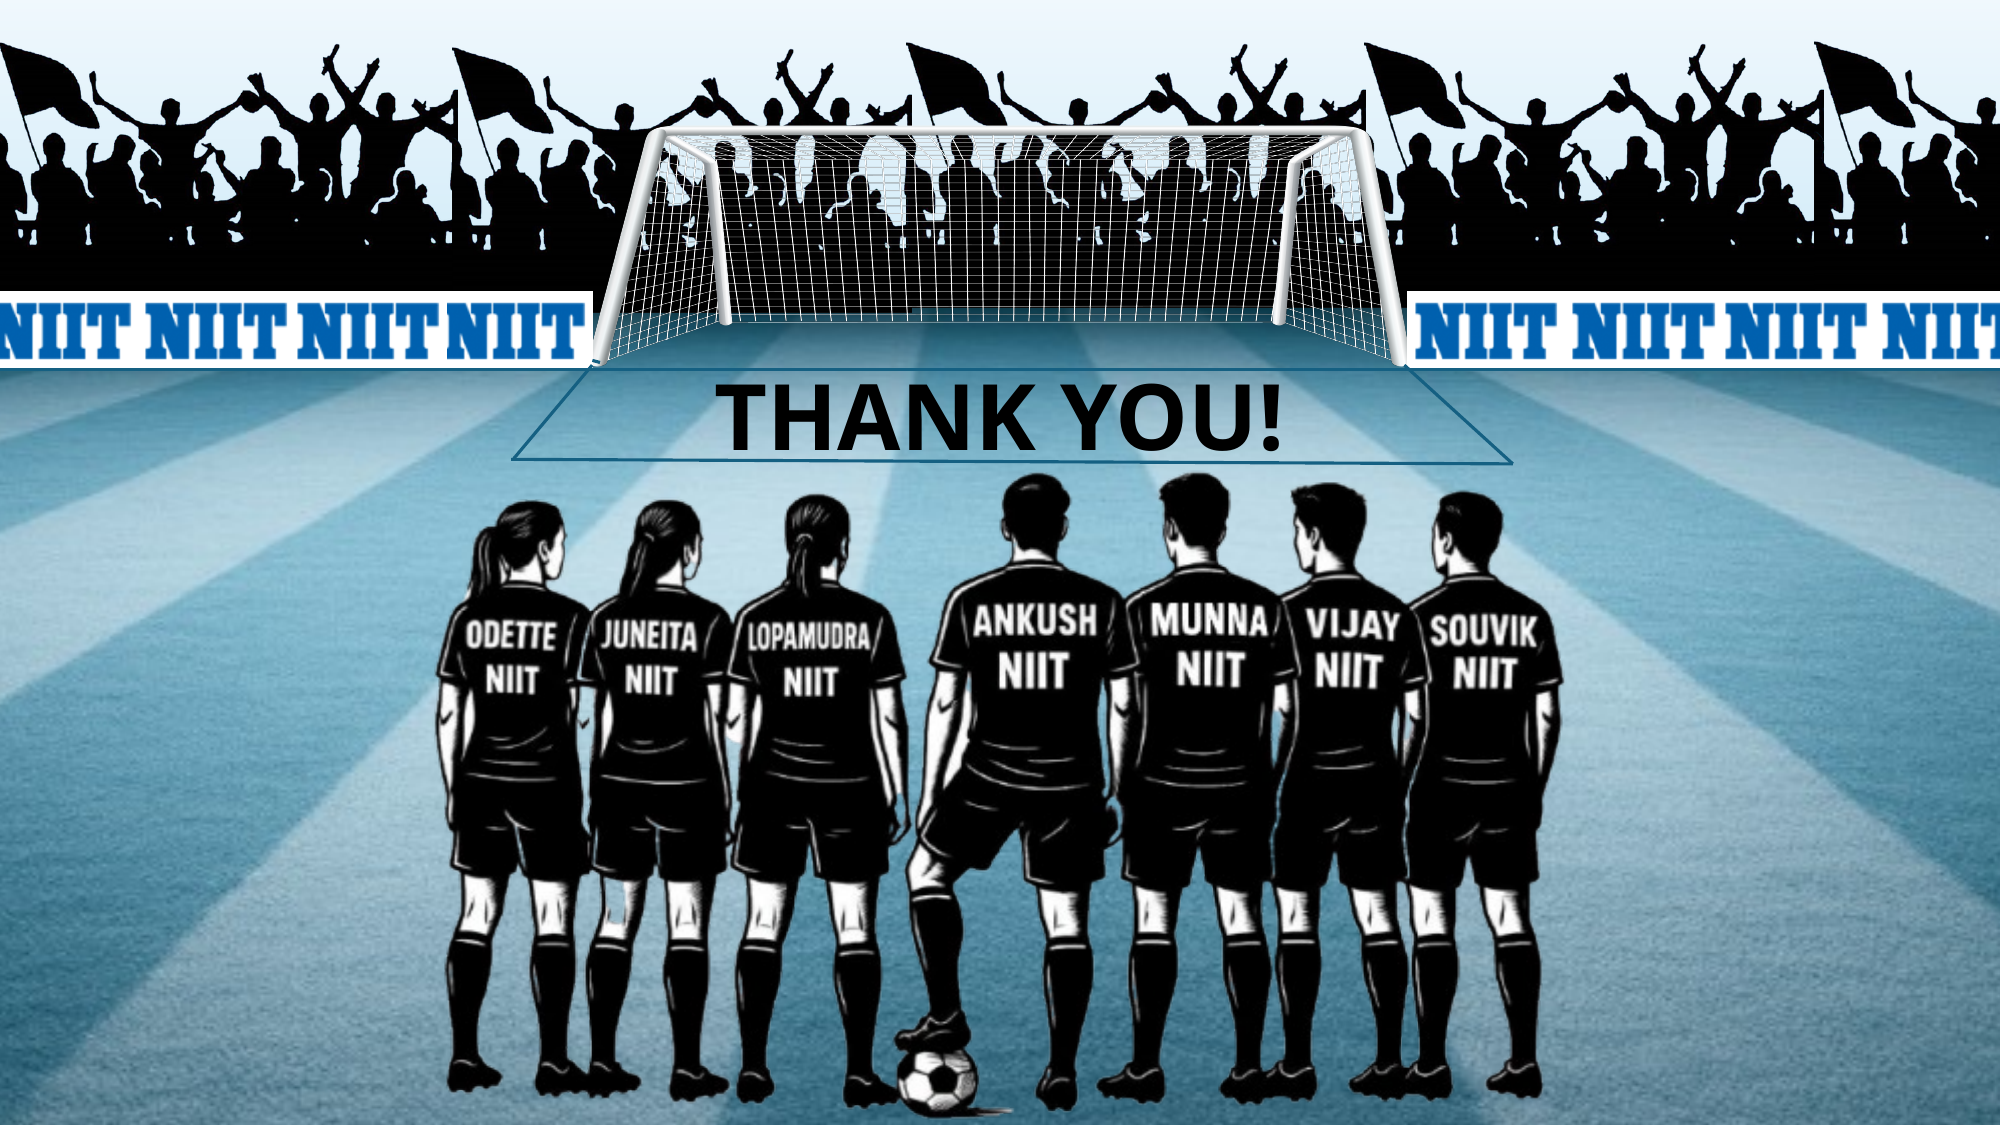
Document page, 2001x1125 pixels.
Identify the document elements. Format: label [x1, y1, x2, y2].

text_box [591, 359, 601, 363]
picture [593, 370, 1403, 458]
text_box [510, 458, 1514, 465]
text_box [1403, 364, 1514, 458]
picture [0, 0, 2000, 368]
picture [0, 370, 2000, 1125]
text_box [513, 364, 593, 458]
